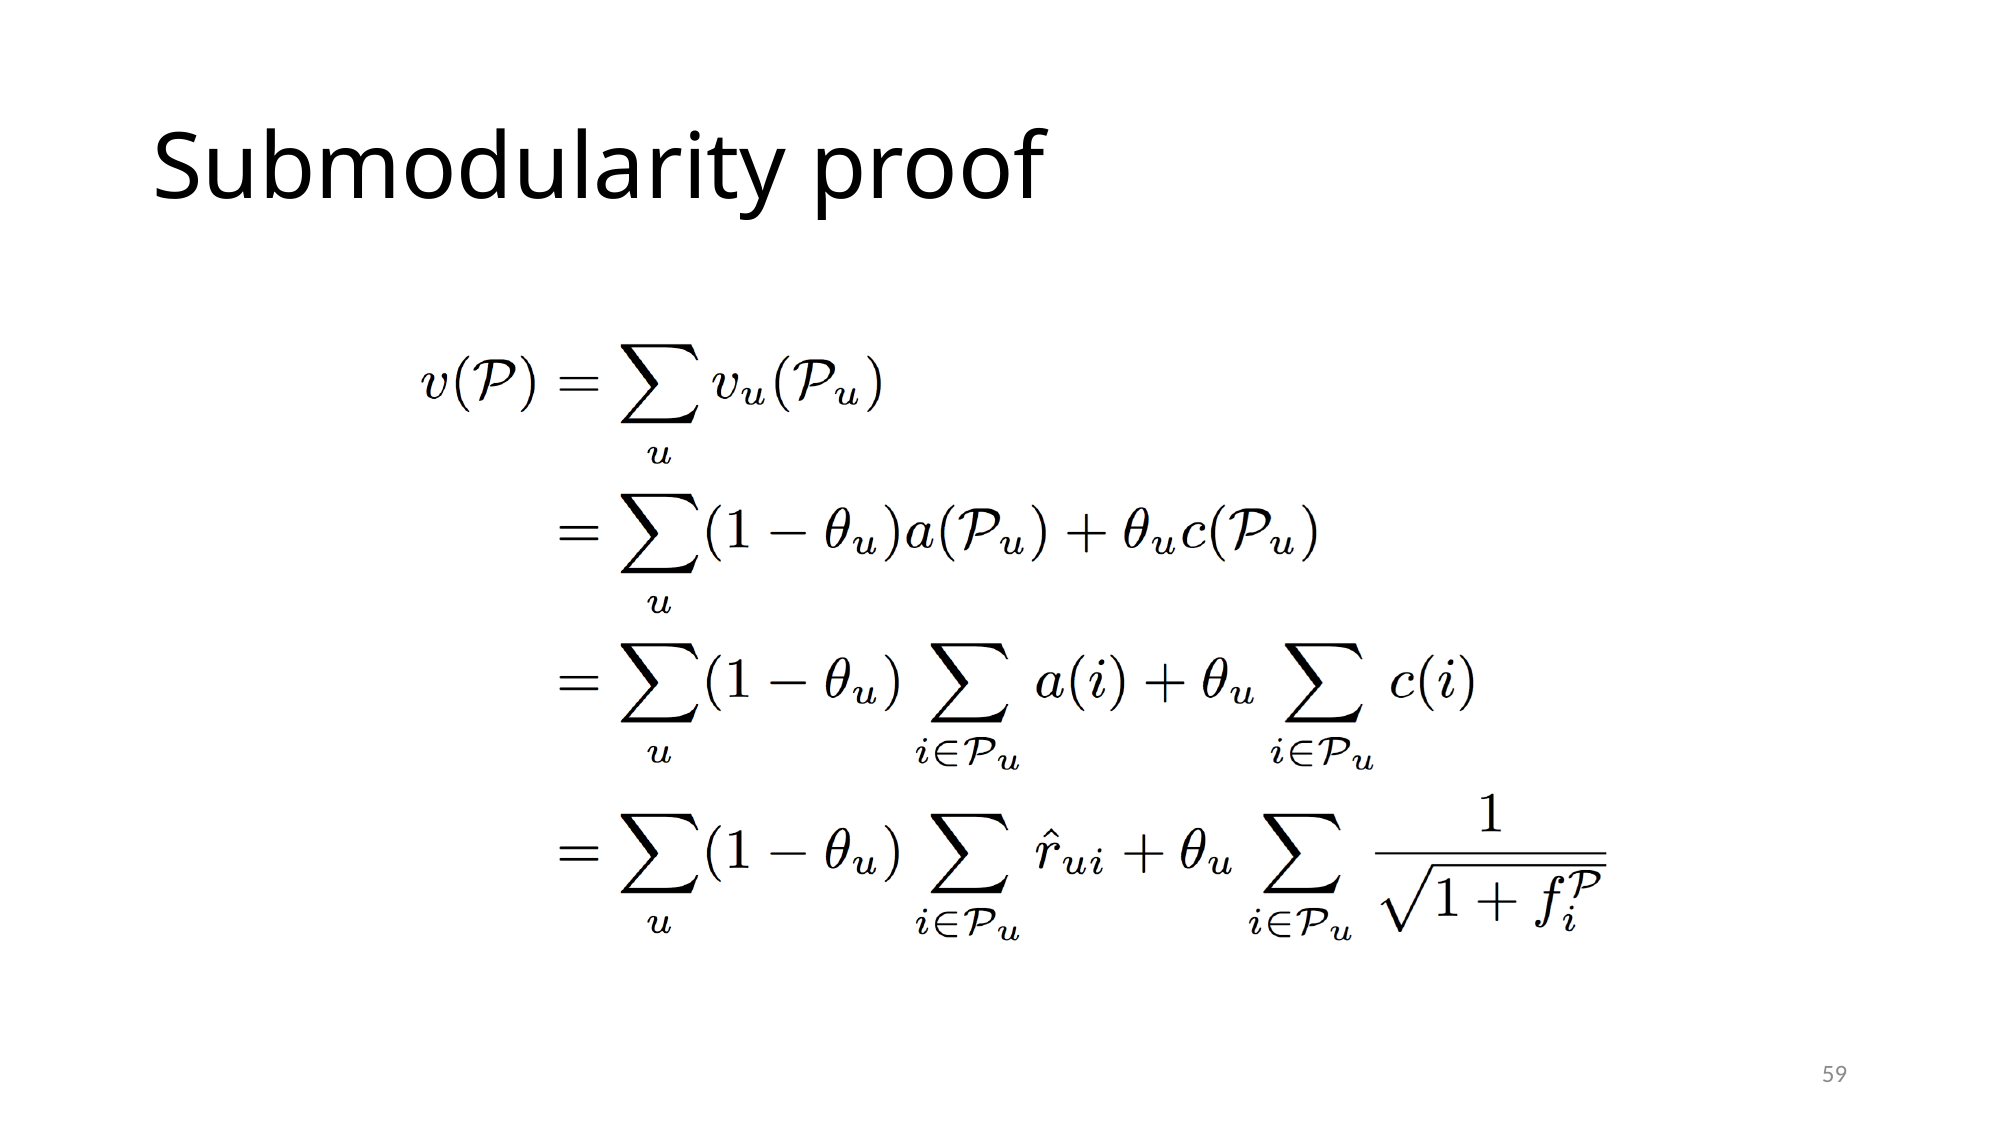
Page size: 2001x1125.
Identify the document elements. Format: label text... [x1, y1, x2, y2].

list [363, 299, 1637, 1014]
title Submodularity proof [137, 59, 1863, 278]
slide_number 59 [1412, 1042, 1863, 1103]
